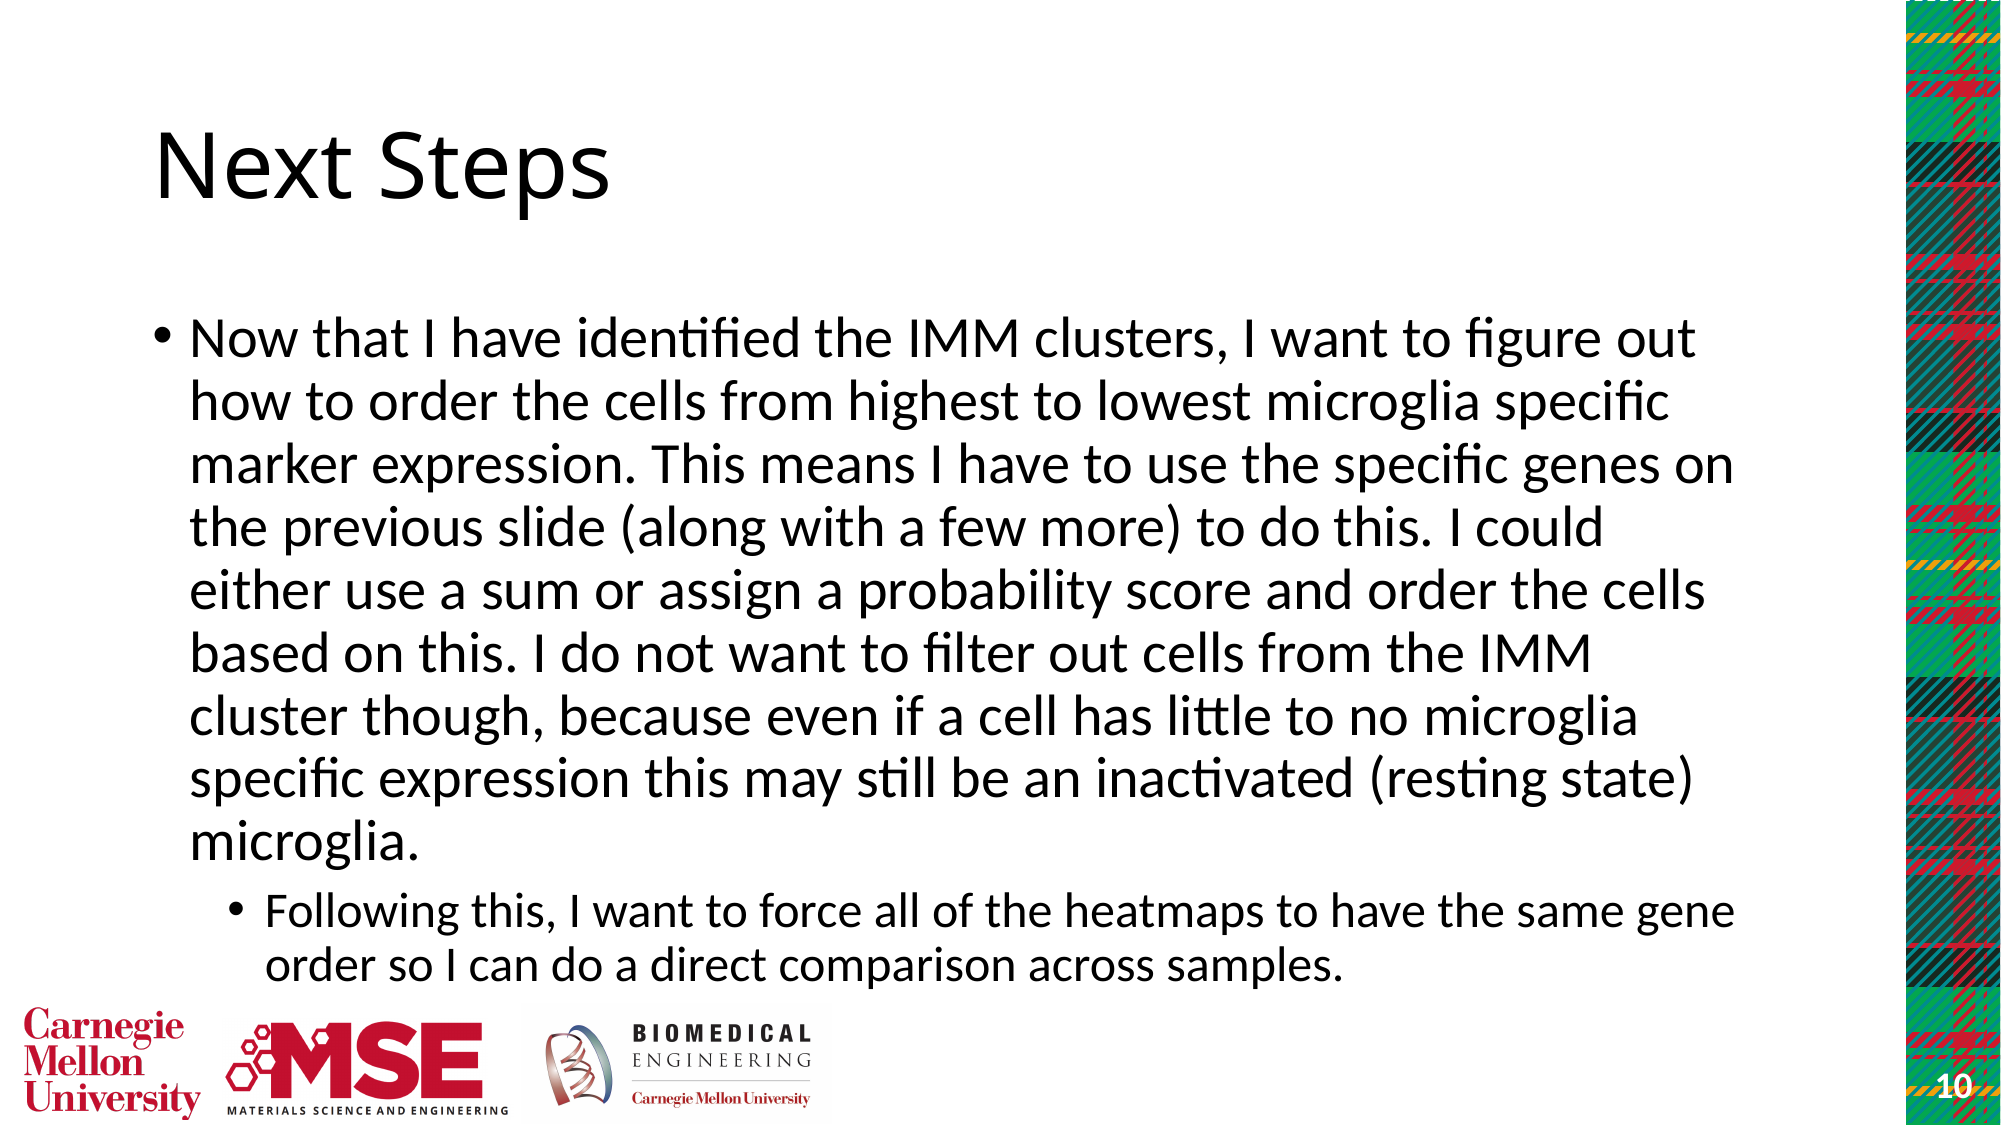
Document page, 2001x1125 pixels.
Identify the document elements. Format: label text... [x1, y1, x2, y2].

list Now that I have identified the IMM clusters, I want to figure out how to order the cells from highest to lowest microglia specific marker expression. This means I have to use the specific genes on the previous slide (along with a few more) to do this. I could either use a sum or assign a probability score and order the cells based on this. I do not want to filter out cells from the IMM cluster though, because even if a cell has little to no microglia specific expression this may still be an inactivated (resting state) microglia. Following this, I want to force all of the heatmaps to have the same gene order so I can do a direct comparison across samples. [137, 299, 1768, 1014]
picture [521, 1014, 832, 1124]
slide_number 10 [1512, 1053, 1988, 1113]
title Next Steps [137, 59, 1768, 278]
picture [222, 1018, 514, 1120]
